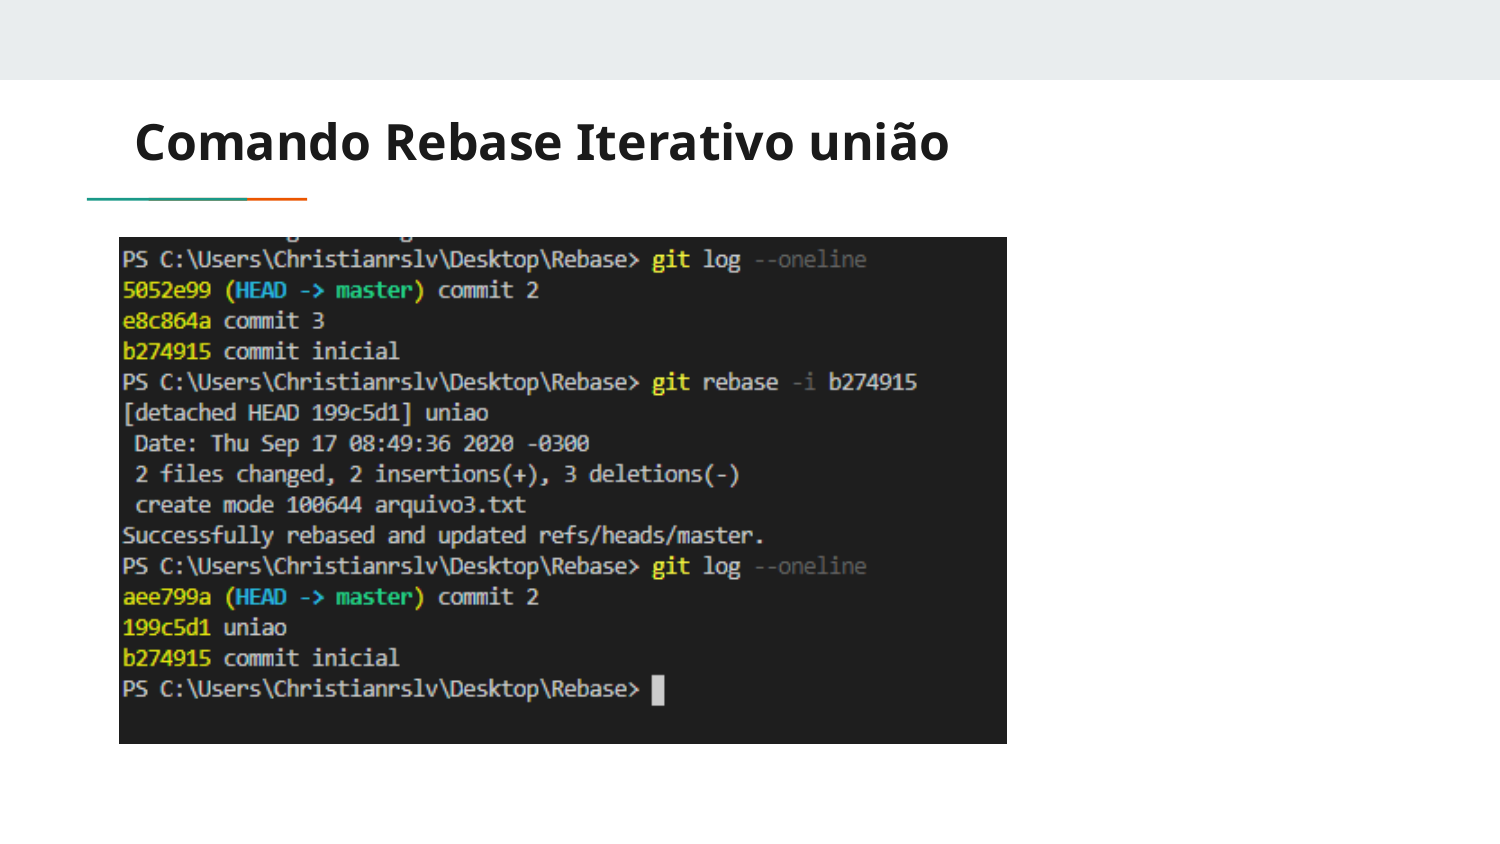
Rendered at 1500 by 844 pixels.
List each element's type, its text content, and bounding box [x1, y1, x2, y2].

picture [119, 237, 1007, 744]
title Comando Rebase Iterativo união [119, 95, 1381, 184]
